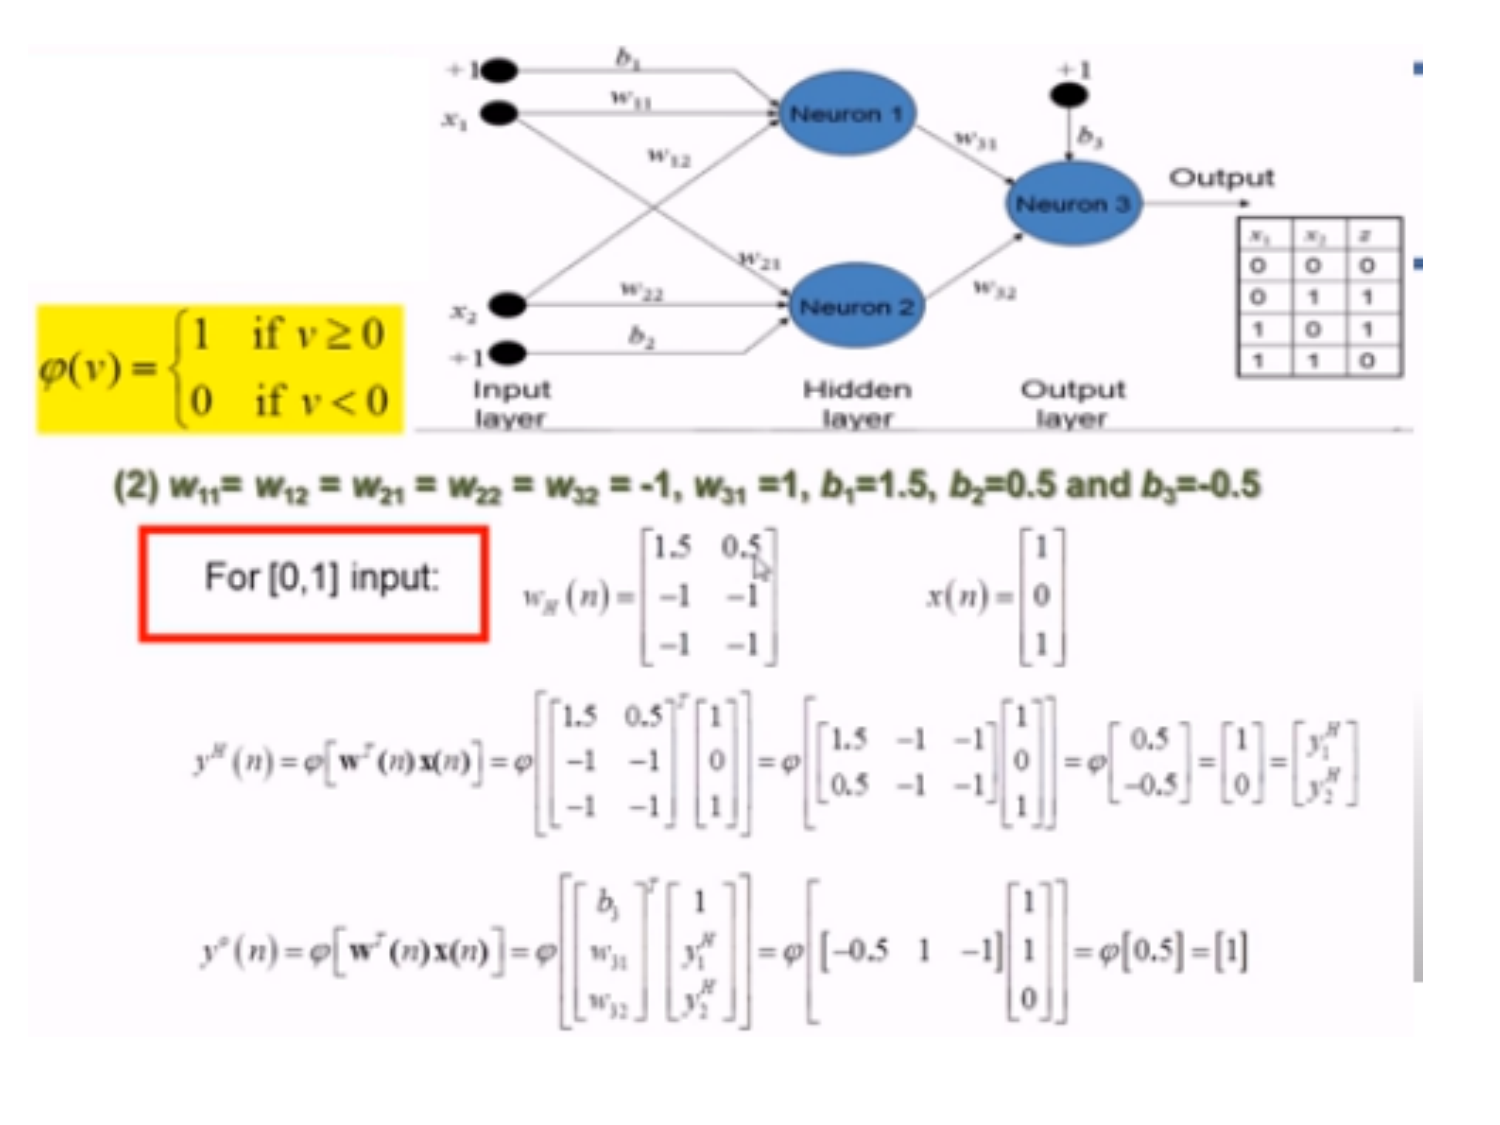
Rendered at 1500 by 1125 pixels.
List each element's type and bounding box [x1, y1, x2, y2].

picture [28, 44, 1423, 1037]
